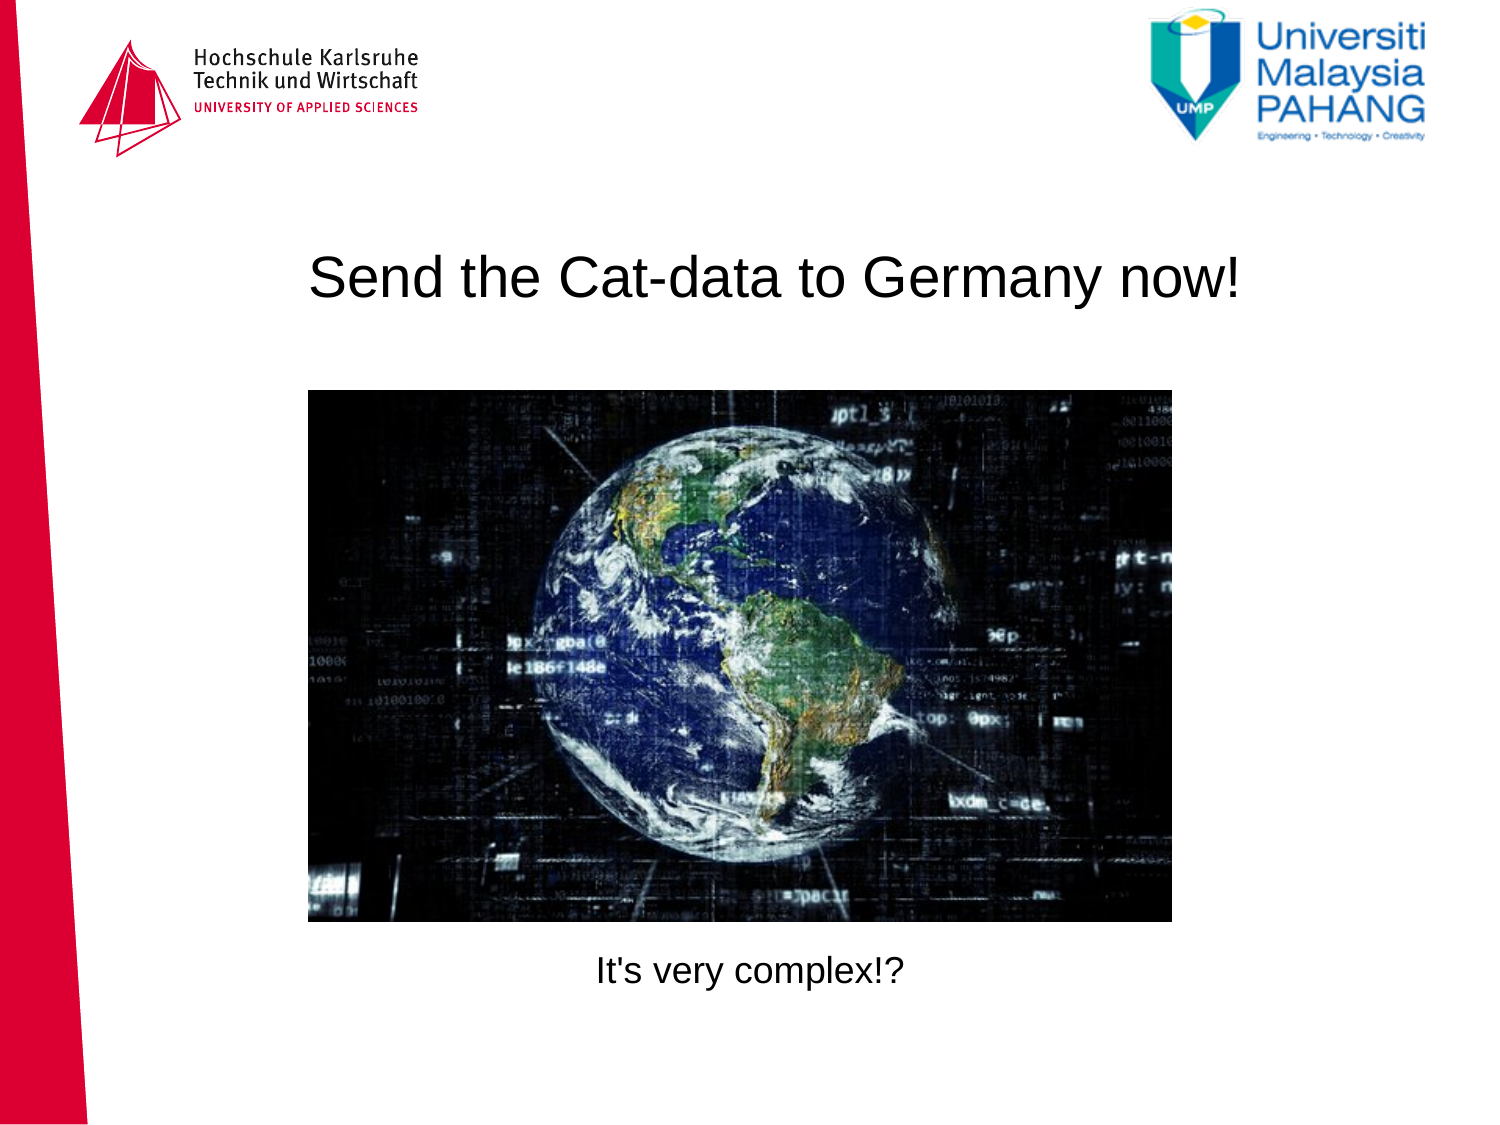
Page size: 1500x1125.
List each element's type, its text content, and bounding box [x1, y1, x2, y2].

picture [1148, 6, 1425, 147]
text_box It's very complex!? [580, 938, 920, 999]
picture [308, 389, 1172, 922]
title Send the Cat-data to Germany now! [308, 227, 1247, 331]
